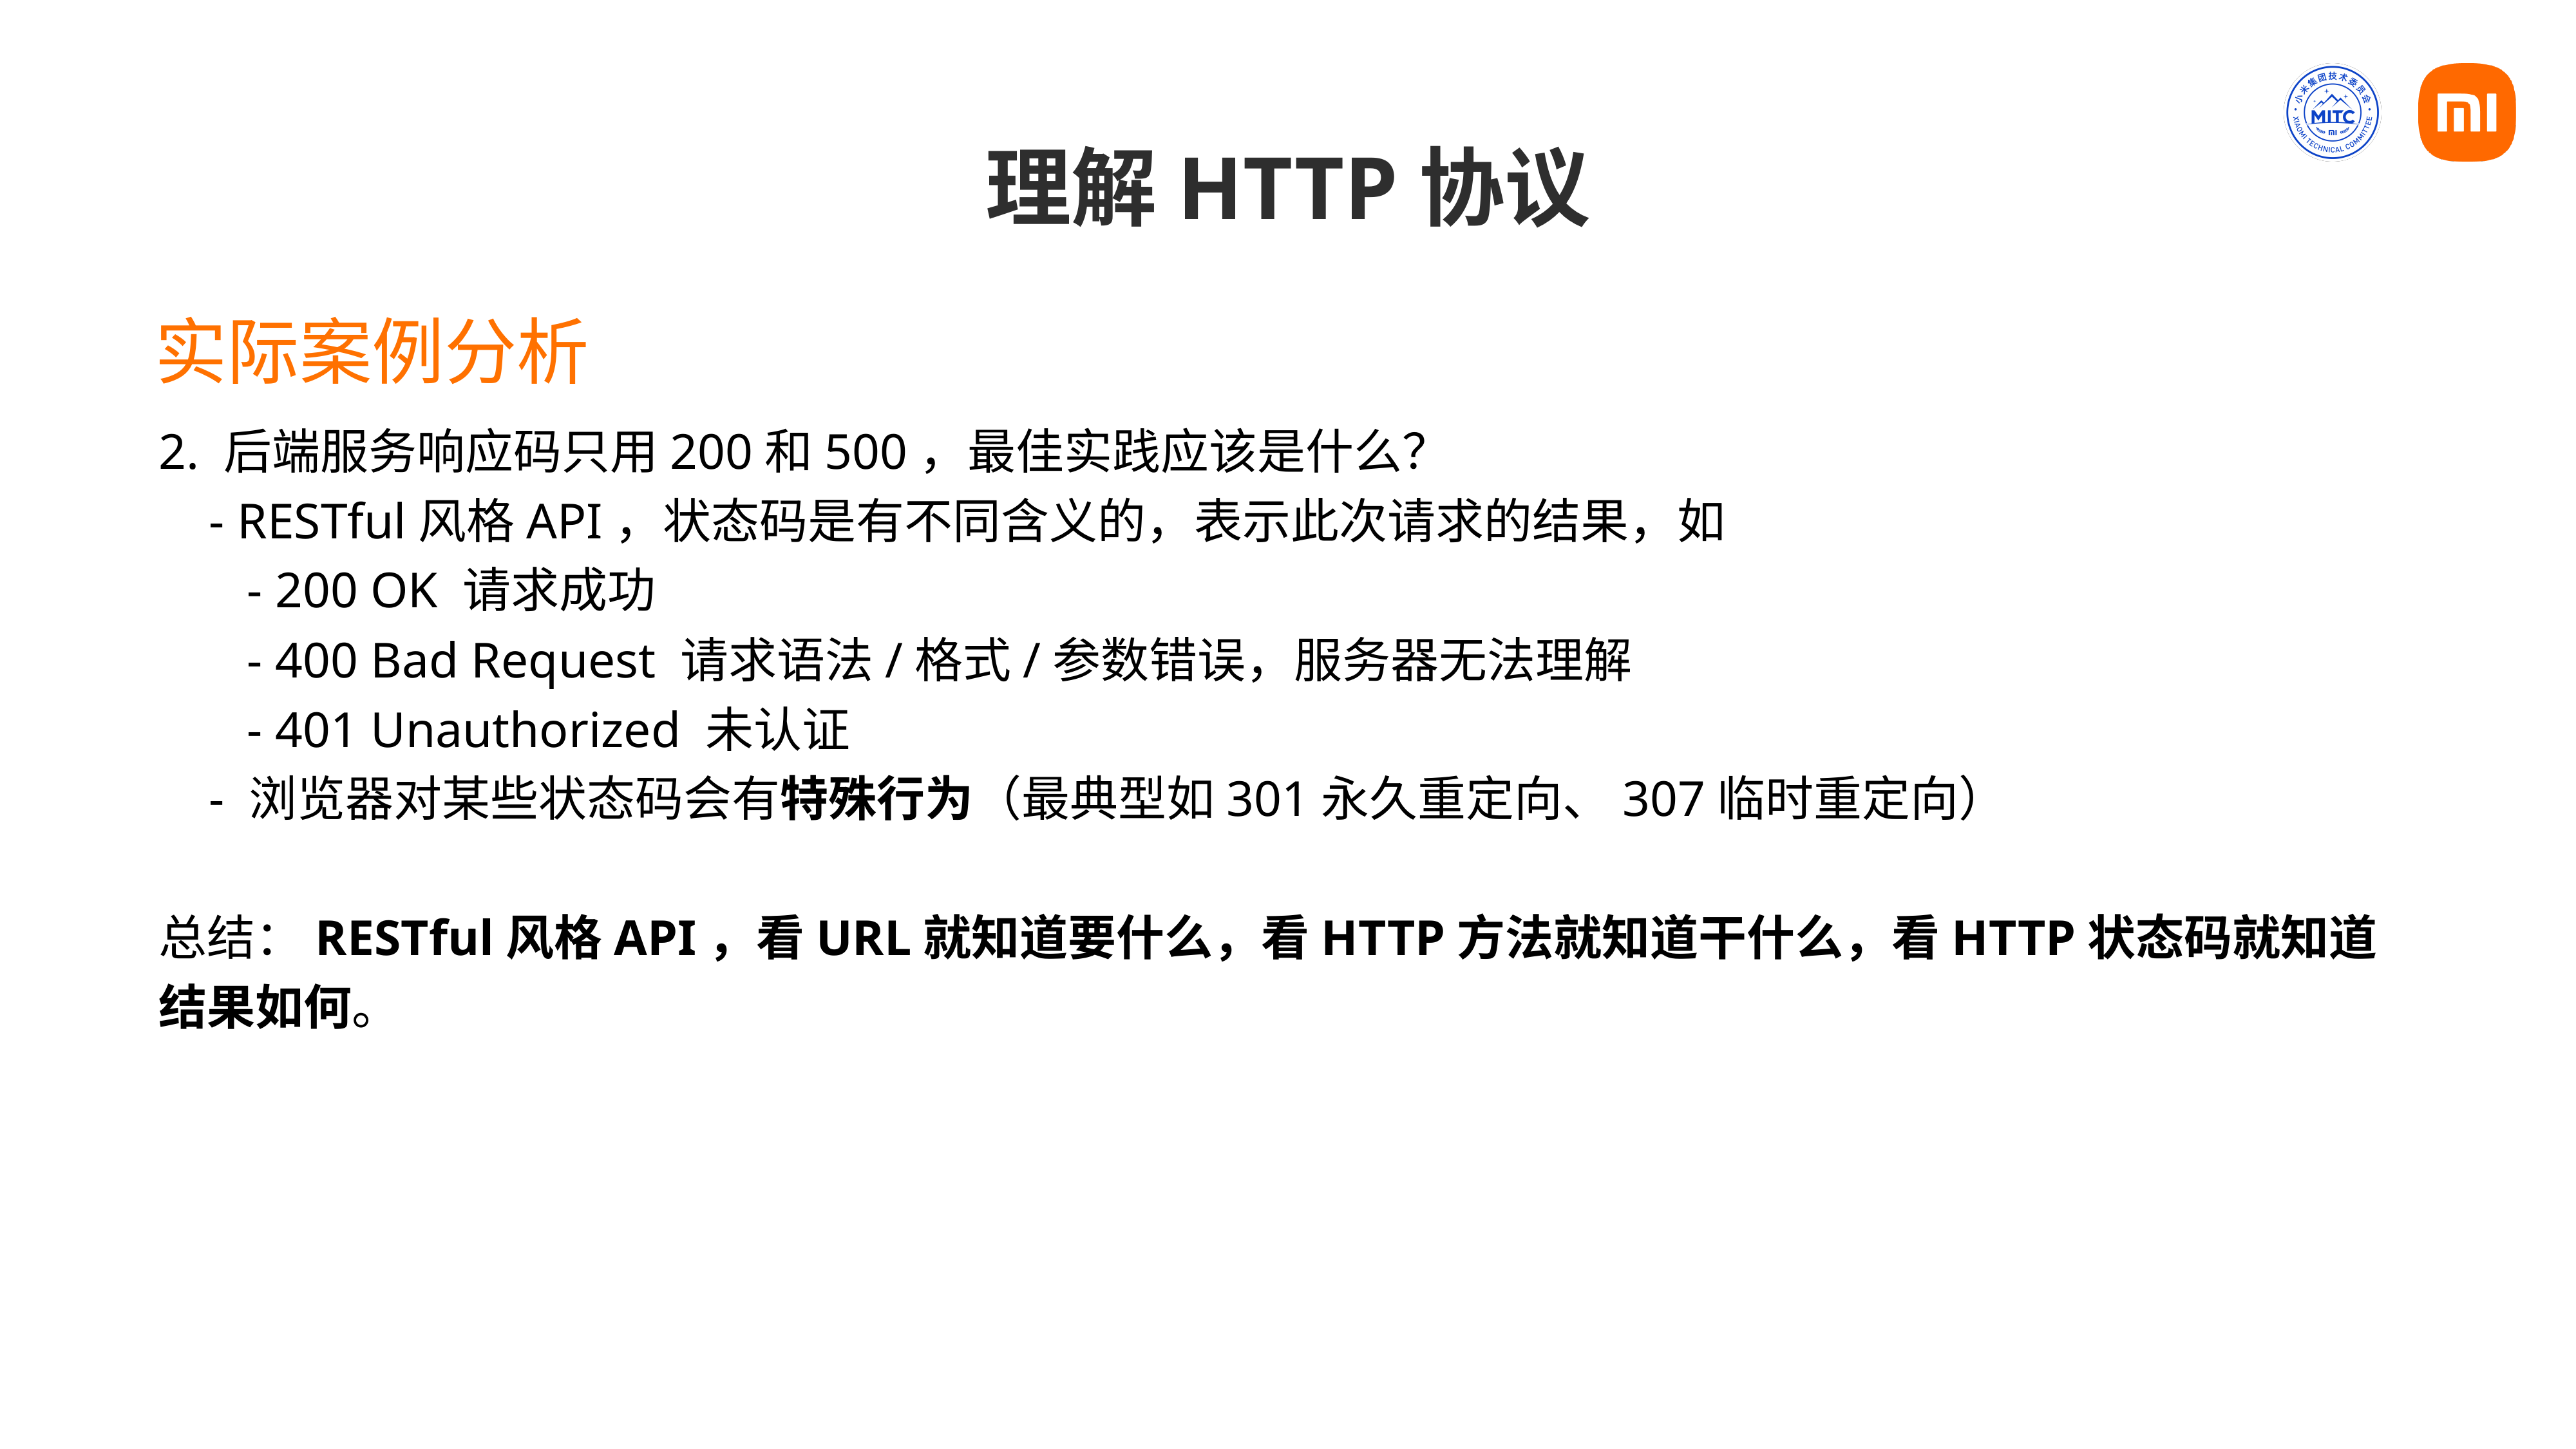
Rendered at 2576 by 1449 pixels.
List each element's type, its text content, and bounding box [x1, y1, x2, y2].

picture [2284, 63, 2382, 162]
list 2. 后端服务响应码只用200和500，最佳实践应该是什么？ - RESTful风格API，状态码是有不同含义的，表示此次请求的结果，如 - 200 OK 请求成功 - 400 Bad Request 请求语法/格式/参数错误，服务器无法理解 - 401 Unauthorized 未认证 - 浏览器对某些状态码会有特殊行为（最典型如301永久重定向、307临时重定向） 总结：RESTful风格API，看URL就知道要什么，看HTTP方法就知道干什么，看HTTP状态码就知道结果如何。 [149, 399, 2407, 1188]
picture [2418, 63, 2516, 162]
title 理解HTTP协议 [310, 99, 2266, 270]
text_box 实际案例分析 [149, 251, 1276, 422]
